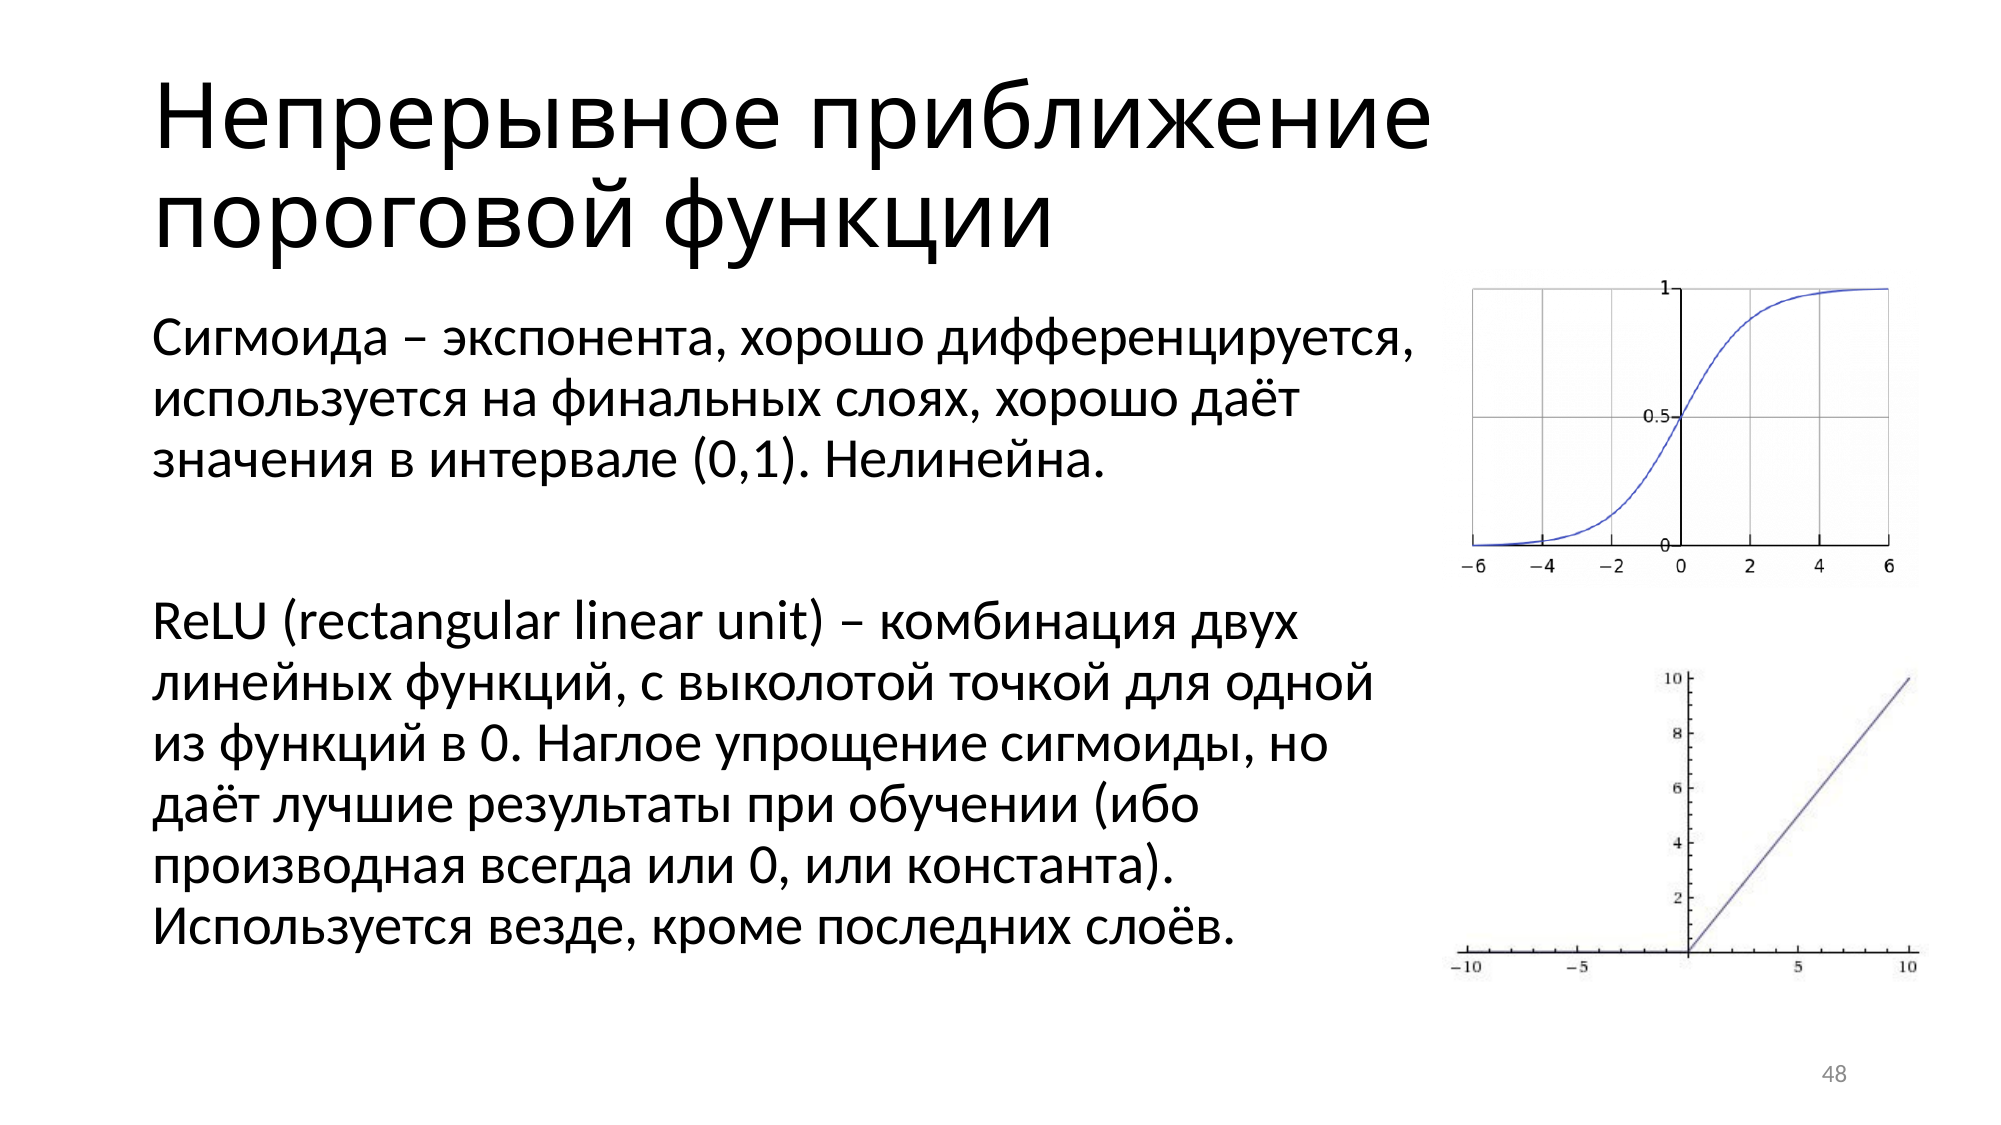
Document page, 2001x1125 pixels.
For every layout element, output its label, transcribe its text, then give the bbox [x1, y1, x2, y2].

title Непрерывное приближение пороговой функции [137, 59, 1863, 278]
list Сигмоида – экспонента, хорошо дифференцируется, используется на финальных слоях, хорошо даёт значения в интервале (0,1). Нелинейна. ReLU (rectangular linear unit) – комбинация двух линейных функций, с выколотой точкой для одной из функций в 0. Наглое упрощение сигмоиды, но даёт лучшие результаты при обучении (ибо производная всегда или 0, или константа). Используется везде, кроме последних слоёв. [137, 299, 1443, 1014]
slide_number 48 [1412, 1042, 1863, 1103]
picture [1442, 656, 1929, 985]
picture [1442, 269, 1919, 588]
